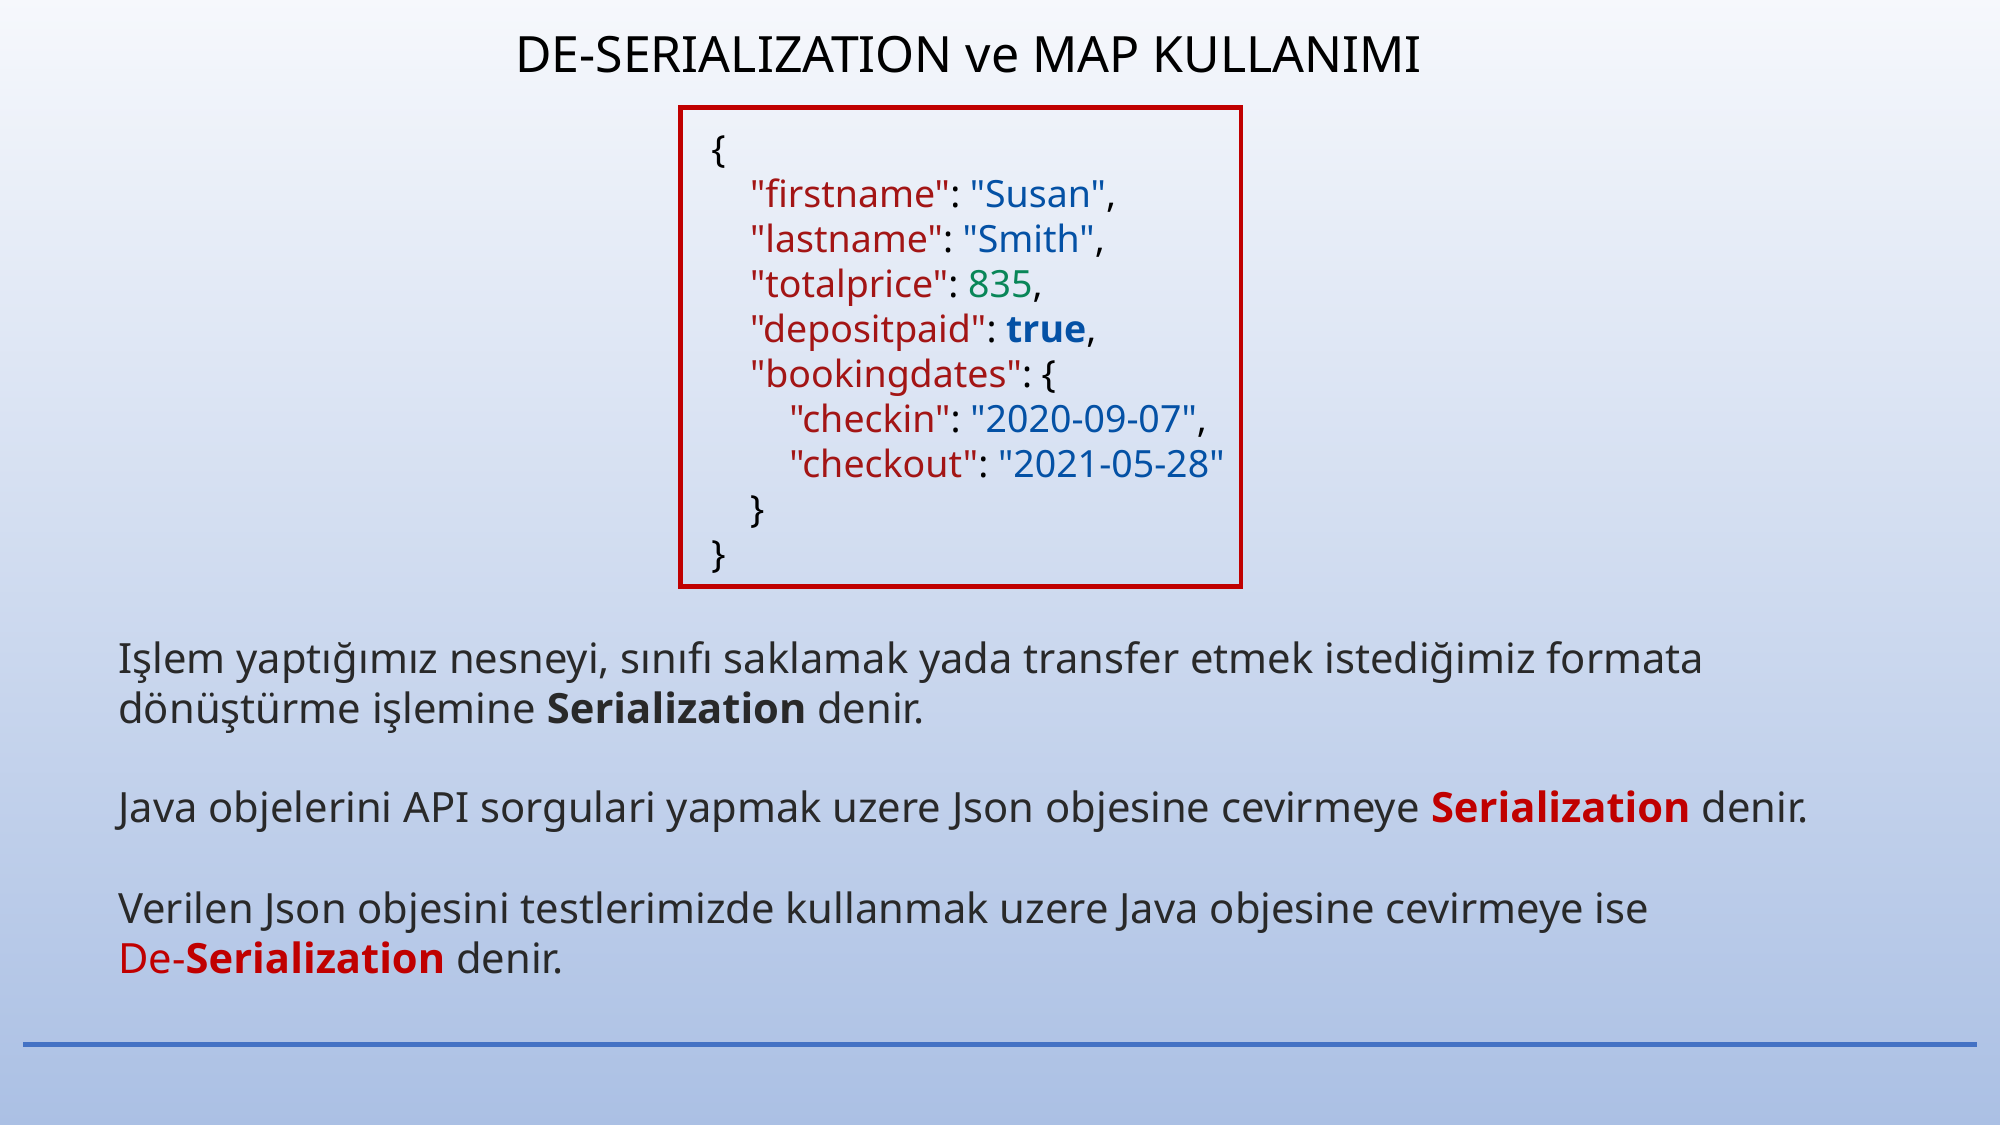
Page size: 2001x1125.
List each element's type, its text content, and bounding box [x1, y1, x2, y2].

text_box Java objelerini API sorgulari yapmak uzere Json objesine cevirmeye Serialization denir. [103, 773, 1887, 839]
text_box { "firstname": "Susan", "lastname": "Smith", "totalprice": 835, "depositpaid": true, "bookingdates": { "checkin": "2020-09-07", "checkout": "2021-05-28" } } [696, 117, 1241, 582]
text_box Işlem yaptığımız nesneyi, sınıfı saklamak yada transfer etmek istediğimiz formata dönüştürme işlemine Serialization denir. [103, 624, 1793, 739]
text_box DE-SERIALIZATION ve MAP KULLANIMI [442, 14, 1496, 90]
text_box [680, 107, 1241, 587]
text_box Verilen Json objesini testlerimizde kullanmak uzere Java objesine cevirmeye ise De-Serialization denir. [103, 874, 1720, 990]
